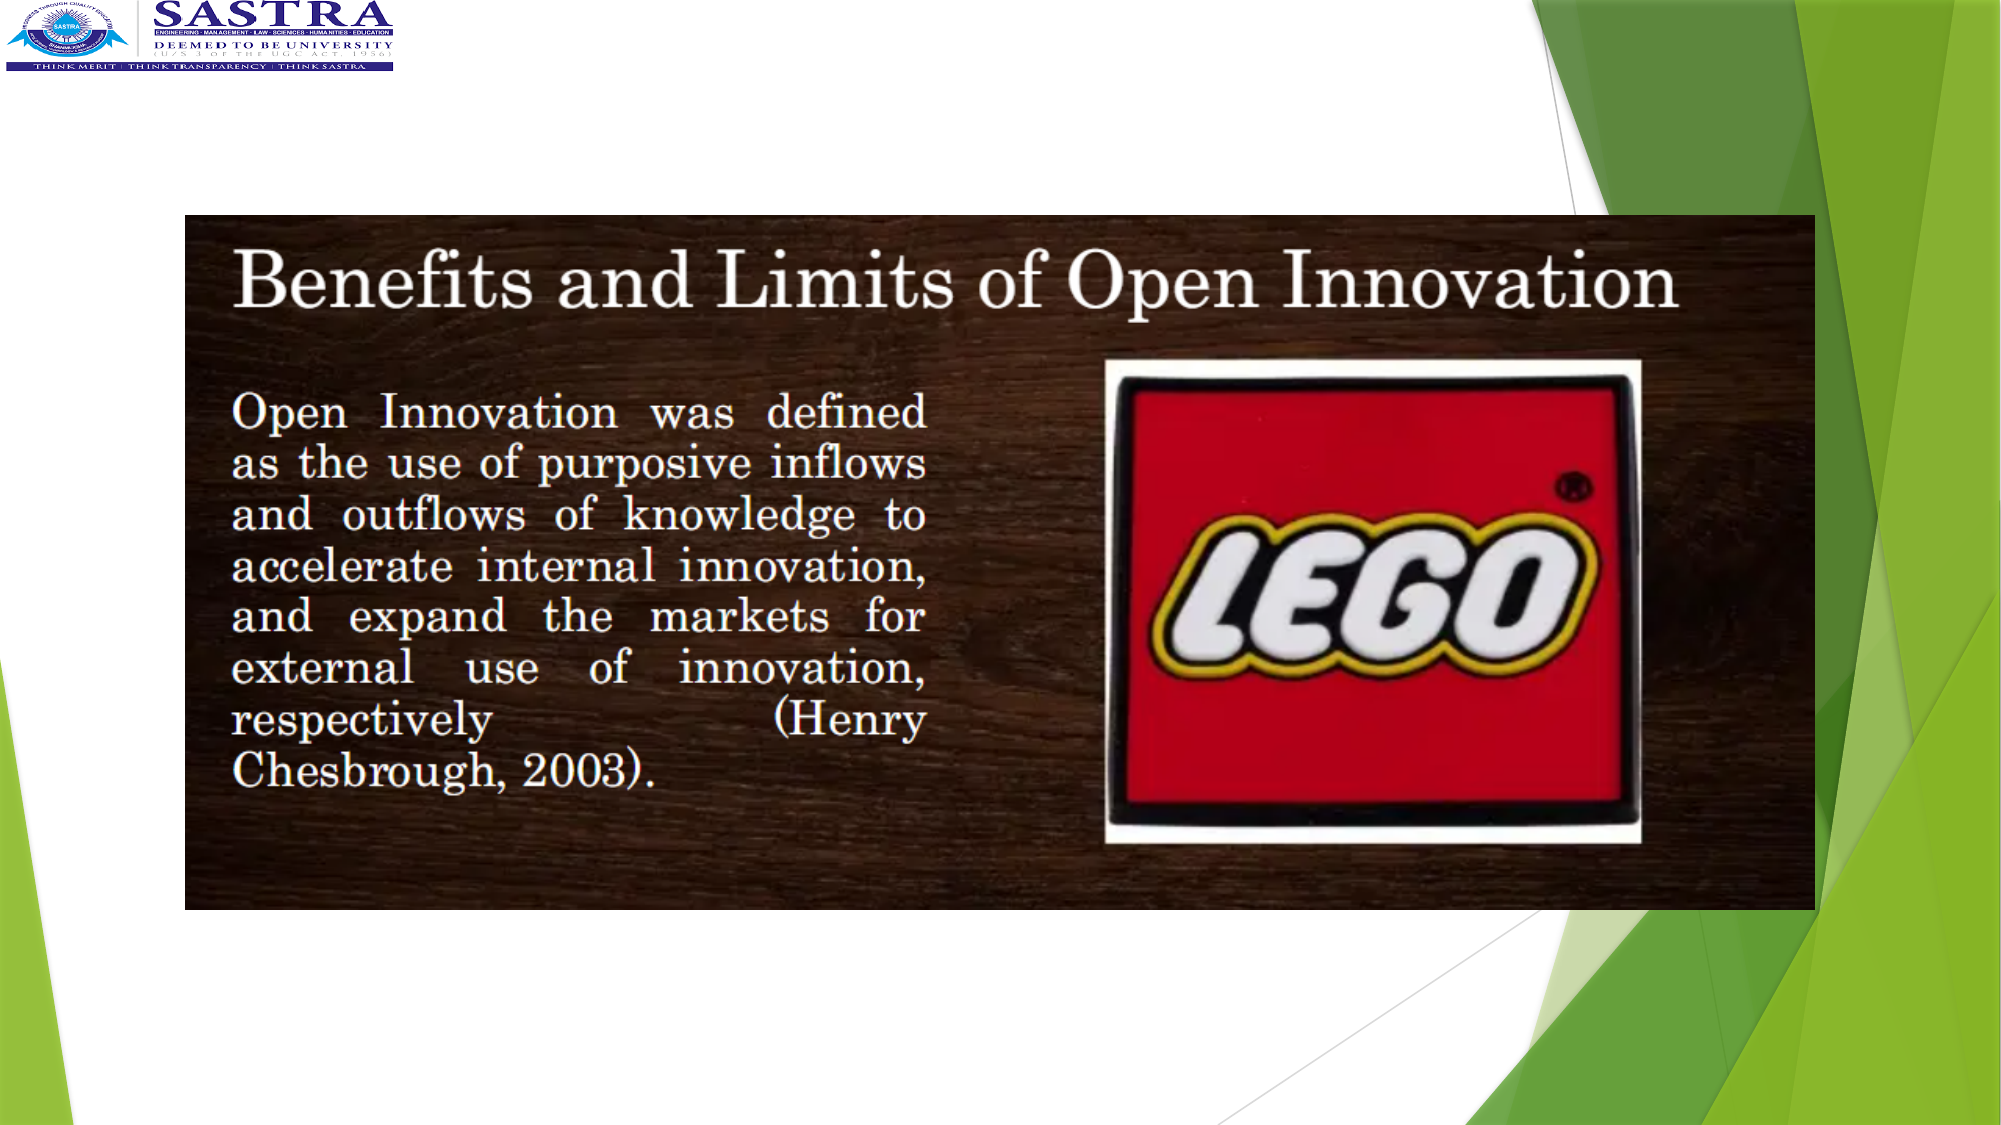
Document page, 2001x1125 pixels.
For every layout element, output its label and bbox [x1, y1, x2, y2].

picture [0, 0, 401, 76]
picture [185, 215, 1815, 910]
